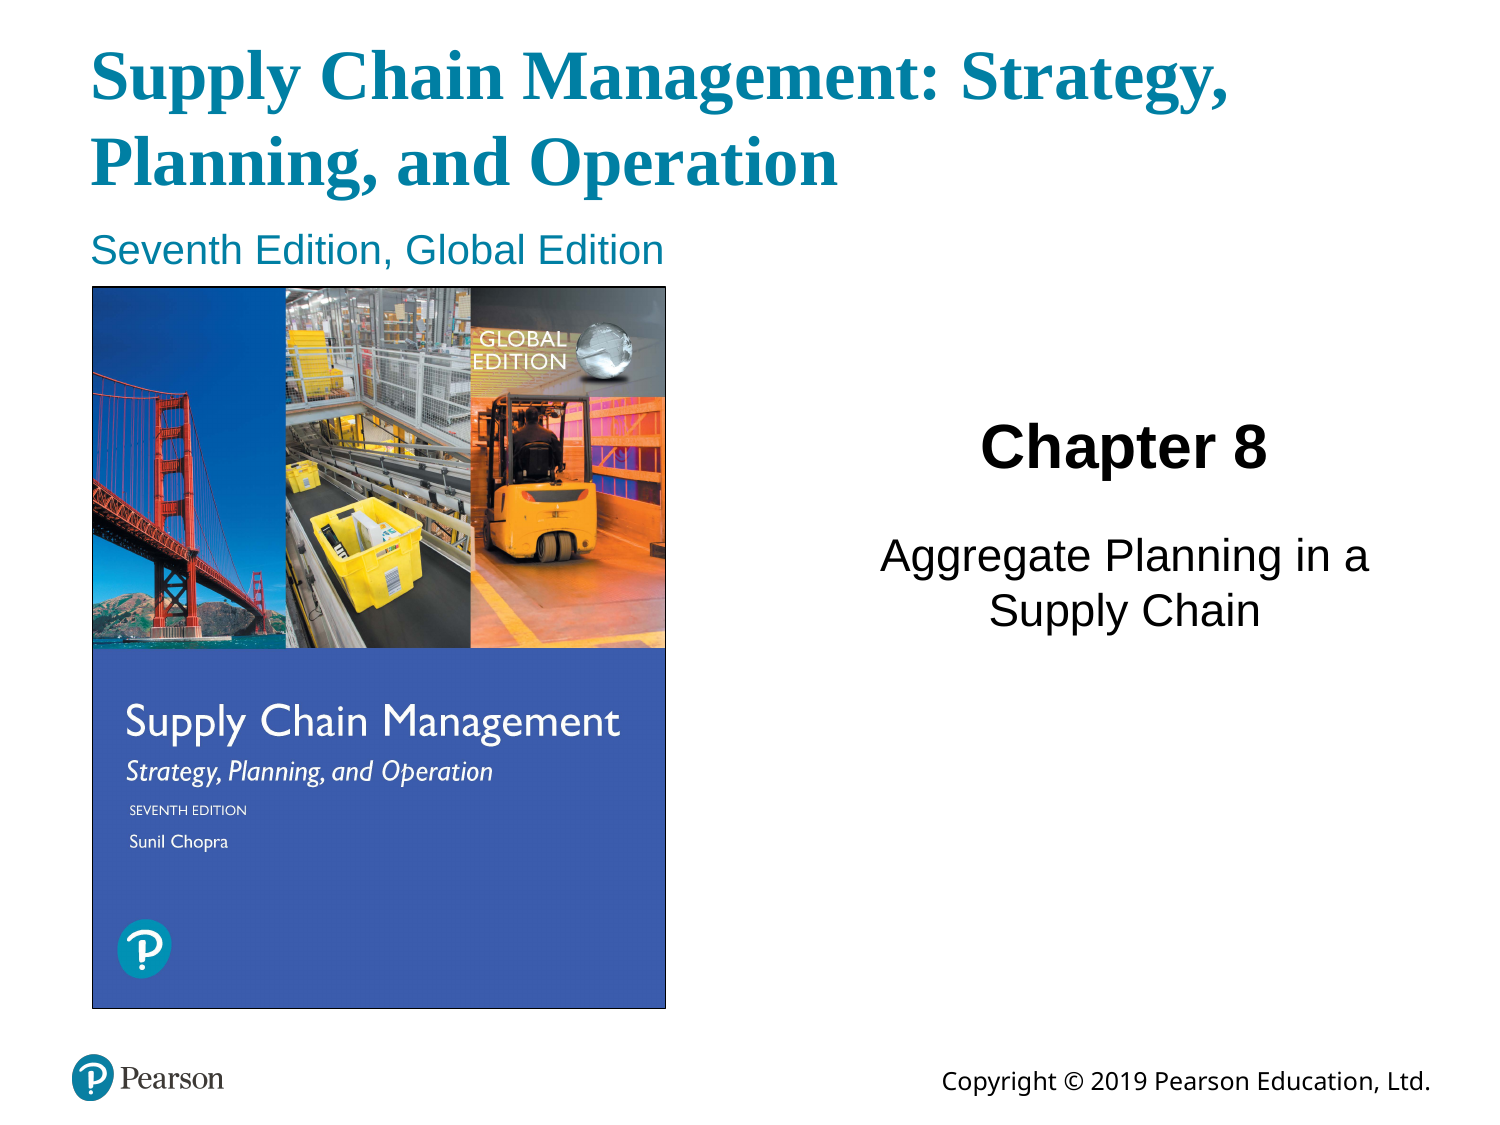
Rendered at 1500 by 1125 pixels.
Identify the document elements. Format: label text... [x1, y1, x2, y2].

picture [72, 1087, 83, 1101]
list Seventh Edition, Global Edition [75, 207, 1425, 272]
title Supply Chain Management: Strategy, Planning, and Operation [75, 35, 1447, 193]
list Chapter 8 [825, 316, 1425, 497]
picture [72, 1054, 88, 1070]
picture [98, 1054, 224, 1101]
picture [92, 287, 666, 1008]
list Aggregate Planning in a Supply Chain [825, 510, 1425, 658]
list Copyright © 2019 Pearson Education, Ltd. [450, 1062, 1447, 1100]
picture [80, 1063, 106, 1088]
